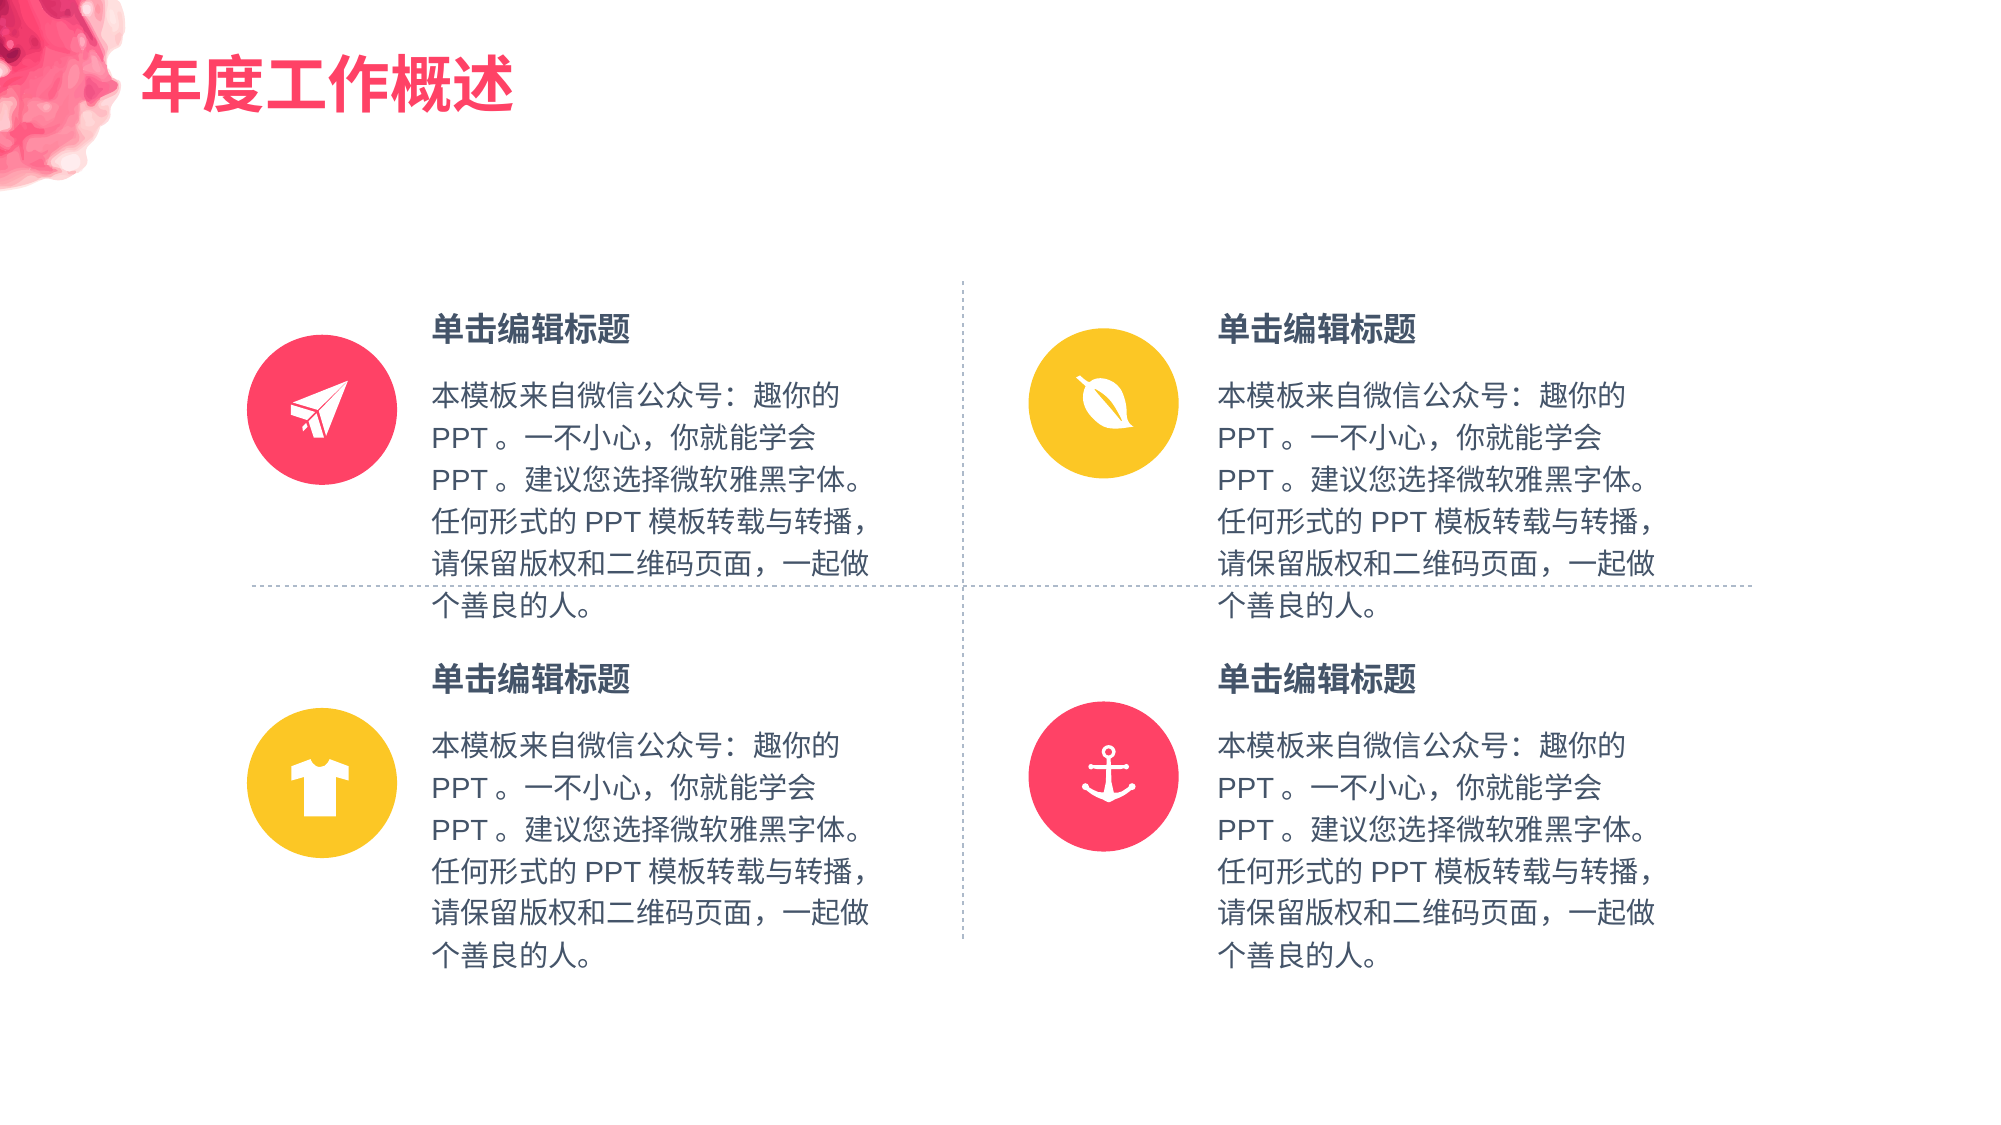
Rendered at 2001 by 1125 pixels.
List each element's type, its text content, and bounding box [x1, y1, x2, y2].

text_box [1027, 327, 1180, 480]
text_box 单击编辑标题 [1217, 308, 1430, 349]
text_box 年度工作概述 [125, 37, 531, 128]
text_box 本模板来自微信公众号：趣你的PPT。一不小心，你就能学会PPT。建议您选择微软雅黑字体。任何形式的PPT模板转载与转播，请保留版权和二维码页面，一起做个善良的人。 [1217, 370, 1684, 623]
text_box [291, 759, 349, 817]
text_box [1081, 745, 1136, 803]
text_box [1075, 375, 1134, 429]
text_box 本模板来自微信公众号：趣你的PPT。一不小心，你就能学会PPT。建议您选择微软雅黑字体。任何形式的PPT模板转载与转播，请保留版权和二维码页面，一起做个善良的人。 [1217, 720, 1684, 972]
text_box [1027, 700, 1180, 853]
text_box 单击编辑标题 [431, 308, 644, 349]
text_box 单击编辑标题 [431, 657, 644, 698]
text_box 单击编辑标题 [1217, 657, 1430, 698]
text_box [245, 333, 399, 486]
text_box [290, 380, 348, 438]
text_box [245, 706, 399, 860]
text_box 本模板来自微信公众号：趣你的PPT。一不小心，你就能学会PPT。建议您选择微软雅黑字体。任何形式的PPT模板转载与转播，请保留版权和二维码页面，一起做个善良的人。 [431, 370, 898, 623]
text_box 本模板来自微信公众号：趣你的PPT。一不小心，你就能学会PPT。建议您选择微软雅黑字体。任何形式的PPT模板转载与转播，请保留版权和二维码页面，一起做个善良的人。 [431, 720, 898, 972]
